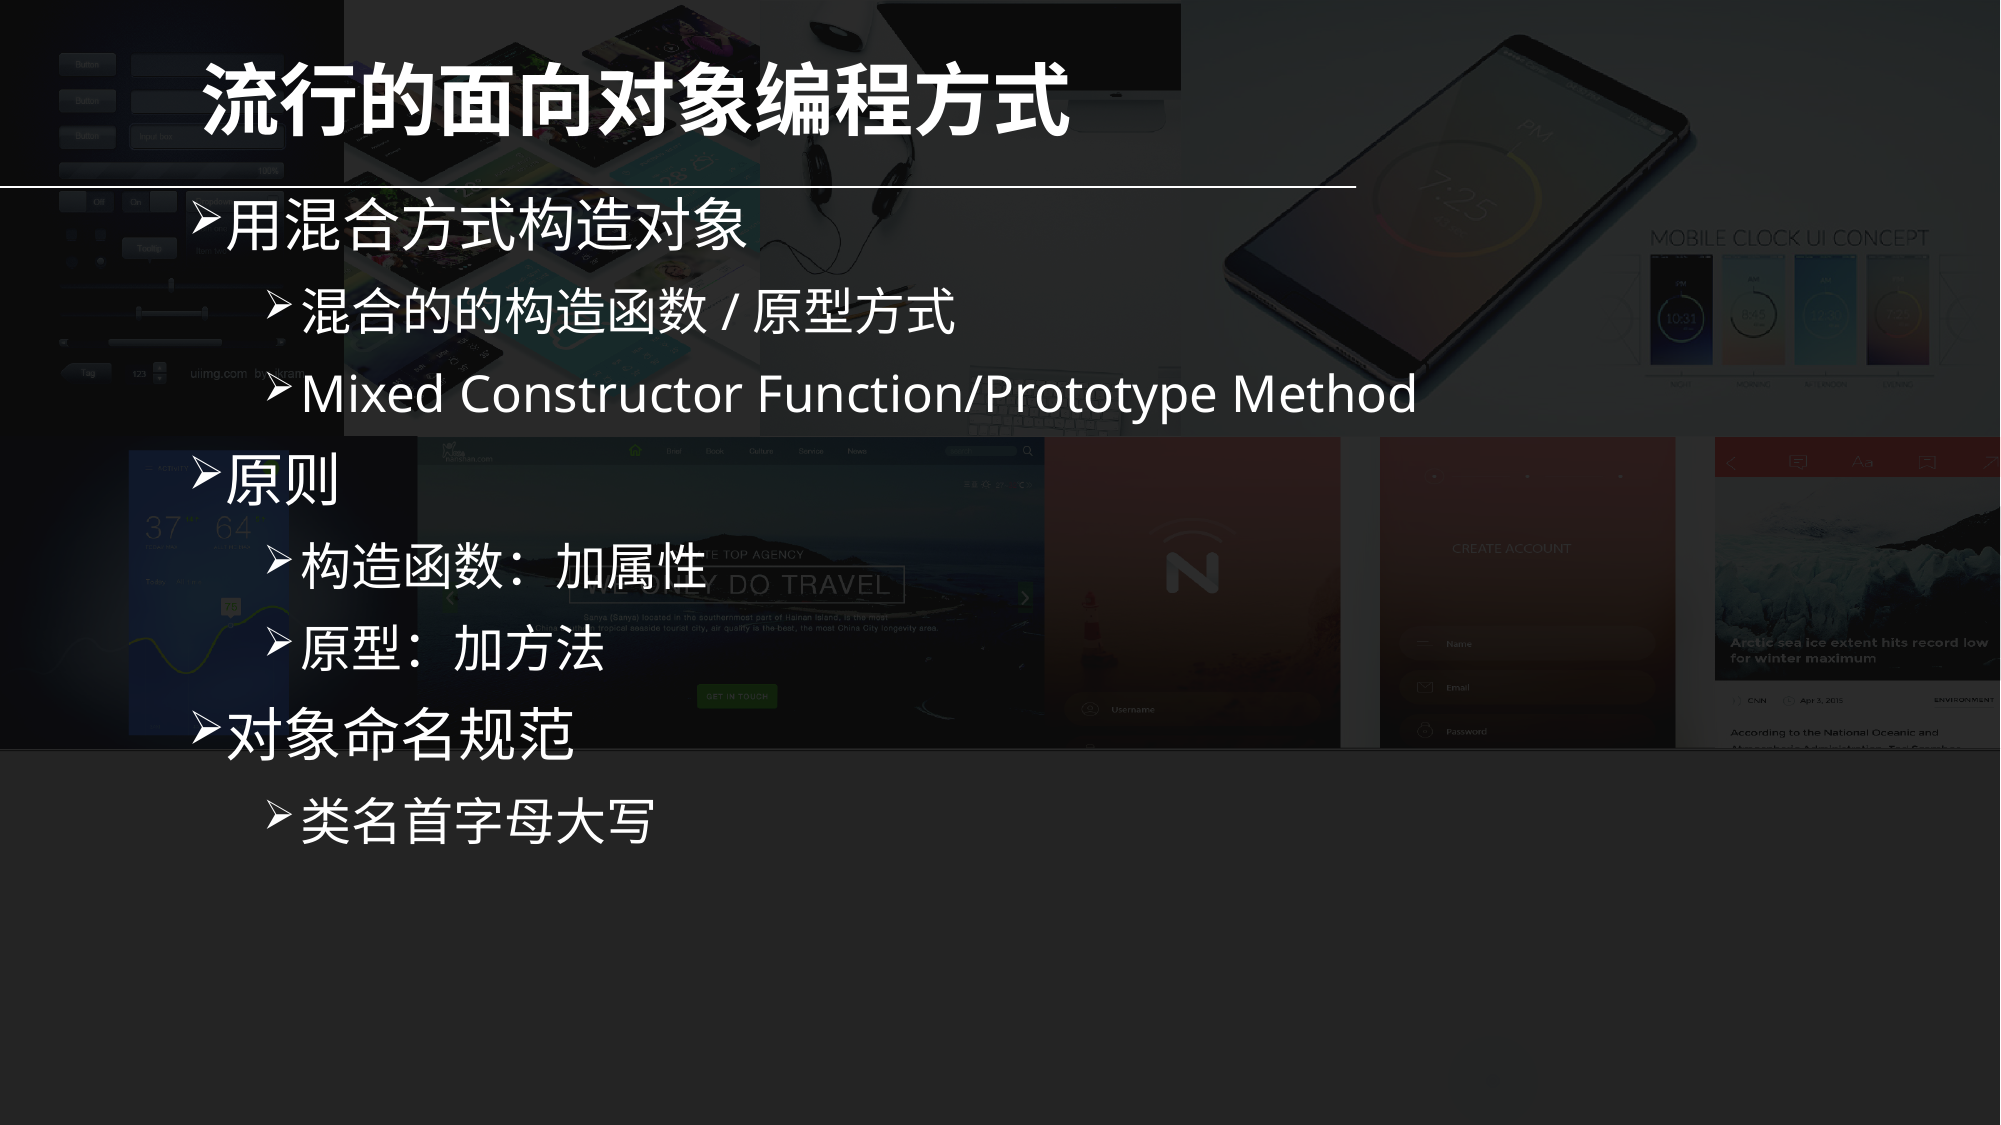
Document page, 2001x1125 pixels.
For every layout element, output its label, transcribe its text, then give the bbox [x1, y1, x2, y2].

title 流行的面向对象编程方式 [184, 42, 1857, 180]
list 用混合方式构造对象 混合的的构造函数/原型方式 Mixed Constructor Function/Prototype Method 原则 构造函数：加属性 原型：加方法 对象命名规范 类名首字母大写 [154, 180, 1930, 1101]
